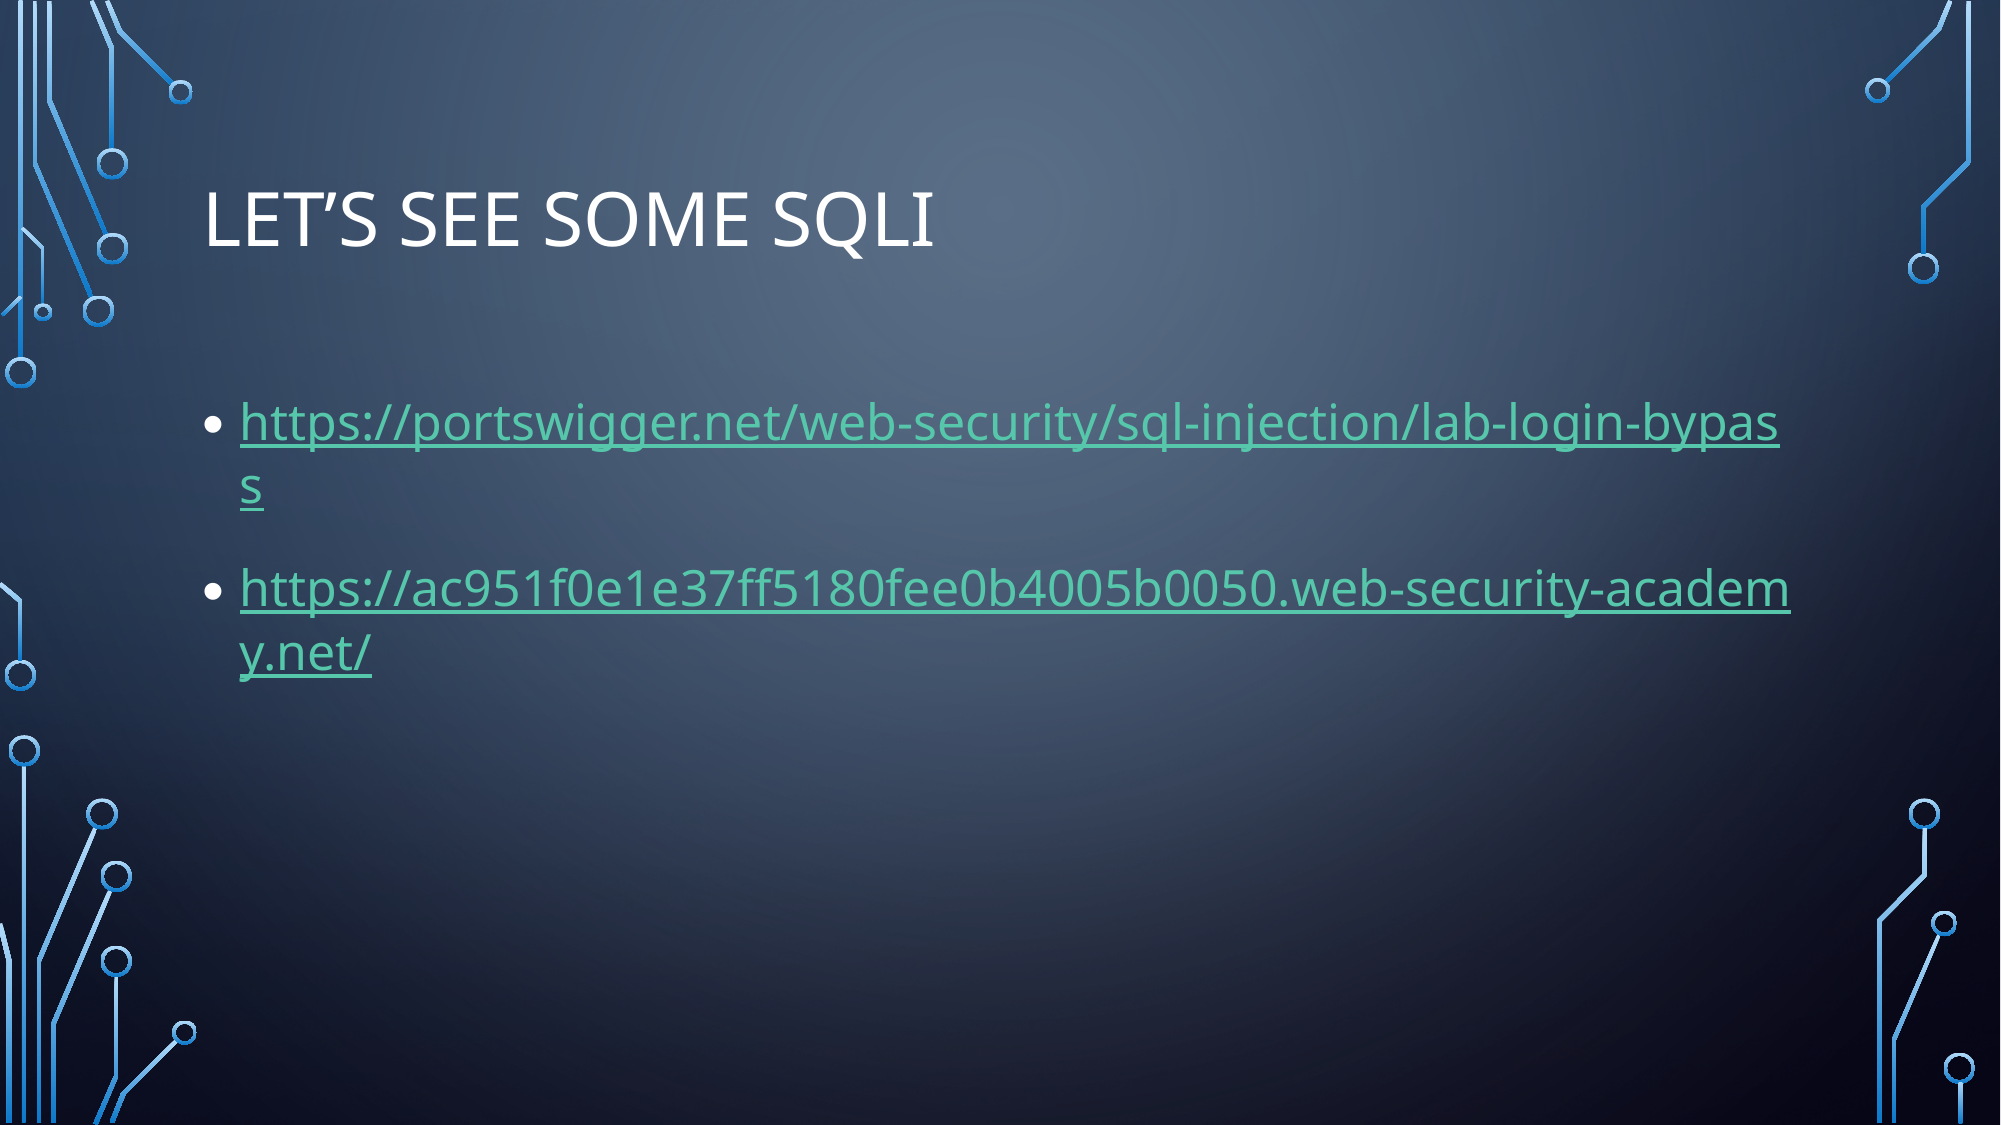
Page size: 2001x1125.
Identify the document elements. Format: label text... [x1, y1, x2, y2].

list https://portswigger.net/web-security/sql-injection/lab-login-bypass https://ac951f0e1e37ff5180fee0b4005b0050.web-security-academy.net/ [187, 369, 1813, 950]
title Let’s see some SQLi [187, 101, 1813, 344]
